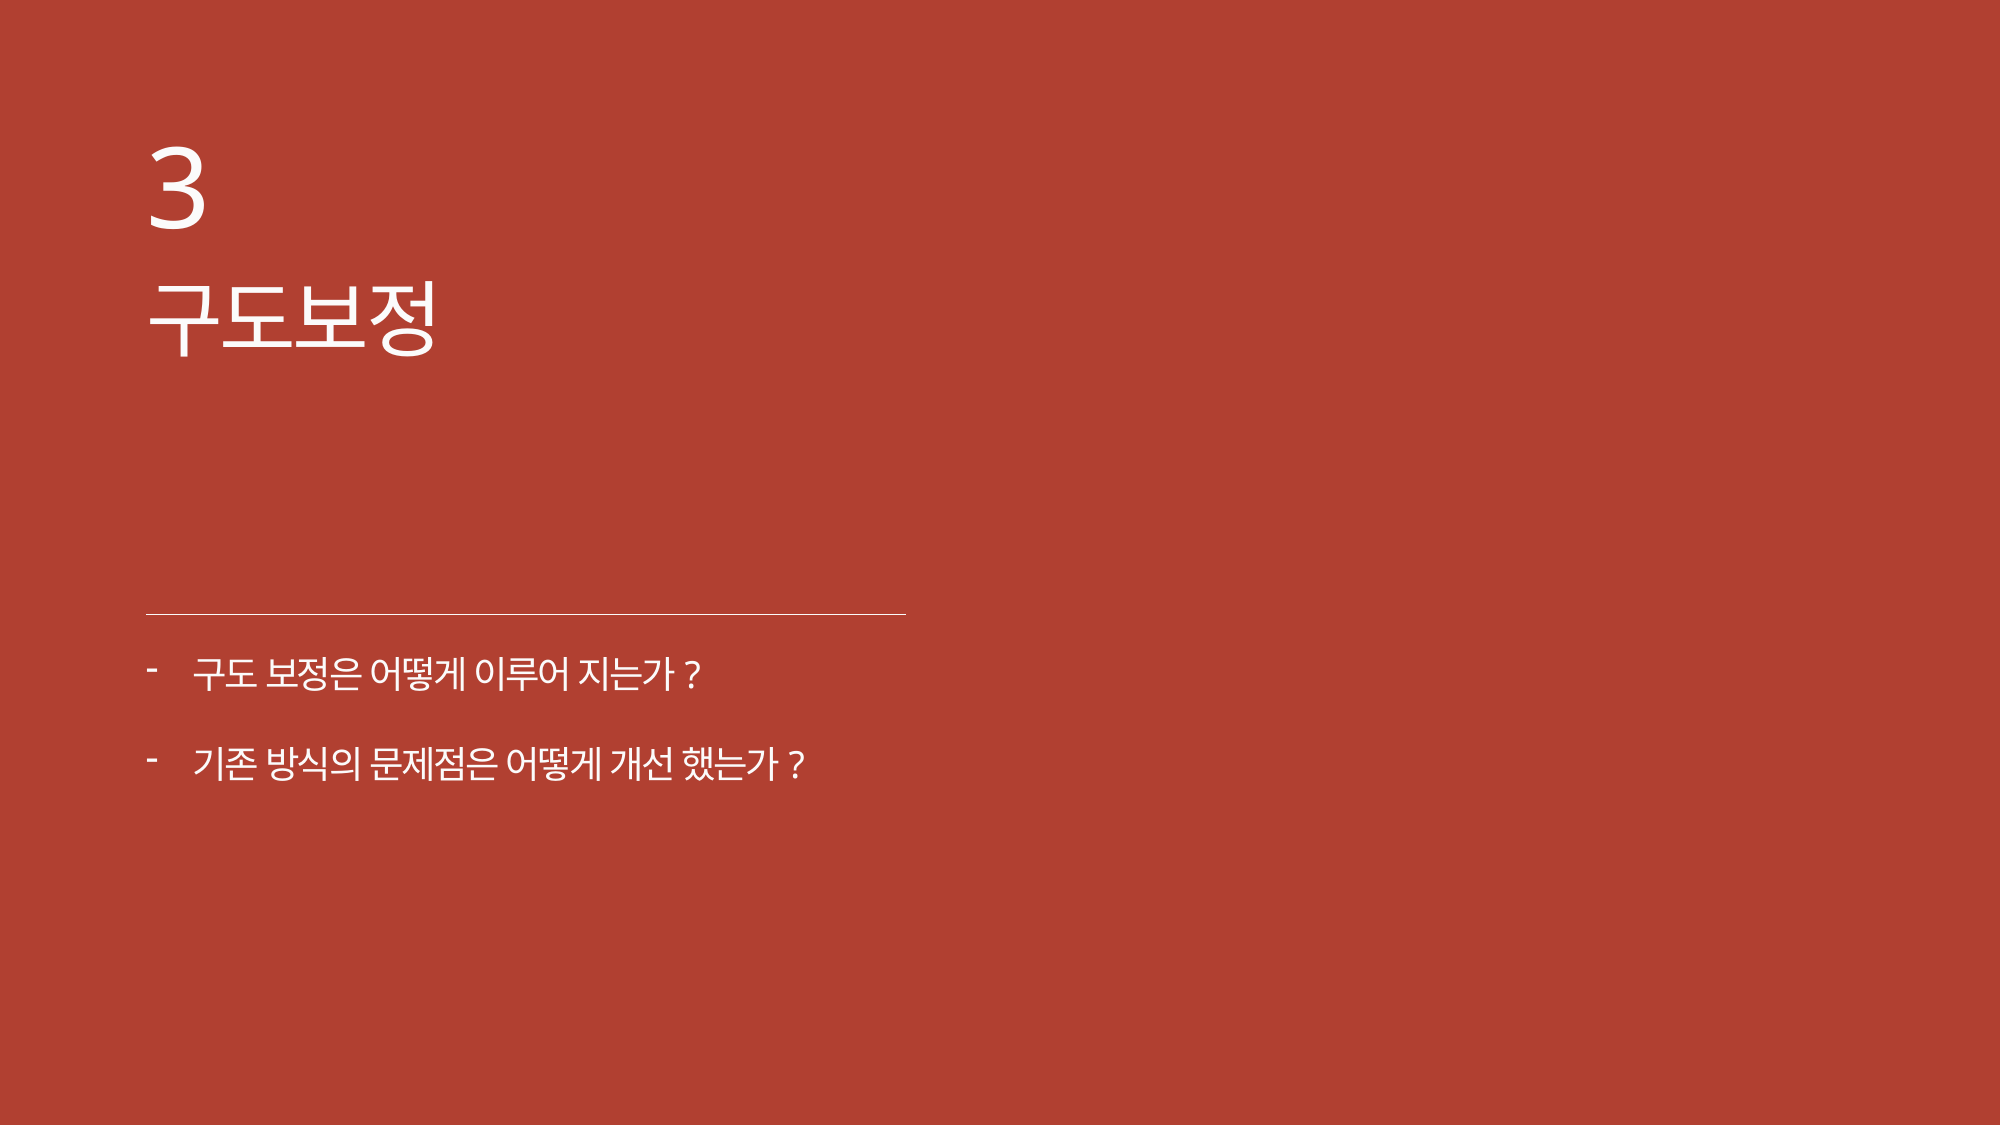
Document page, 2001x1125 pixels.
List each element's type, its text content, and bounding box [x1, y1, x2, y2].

text_box 3 [131, 108, 552, 259]
text_box 구도 보정은 어떻게 이루어 지는가? 기존 방식의 문제점은 어떻게 개선 했는가? [131, 643, 979, 793]
text_box 구도보정 [131, 260, 956, 375]
